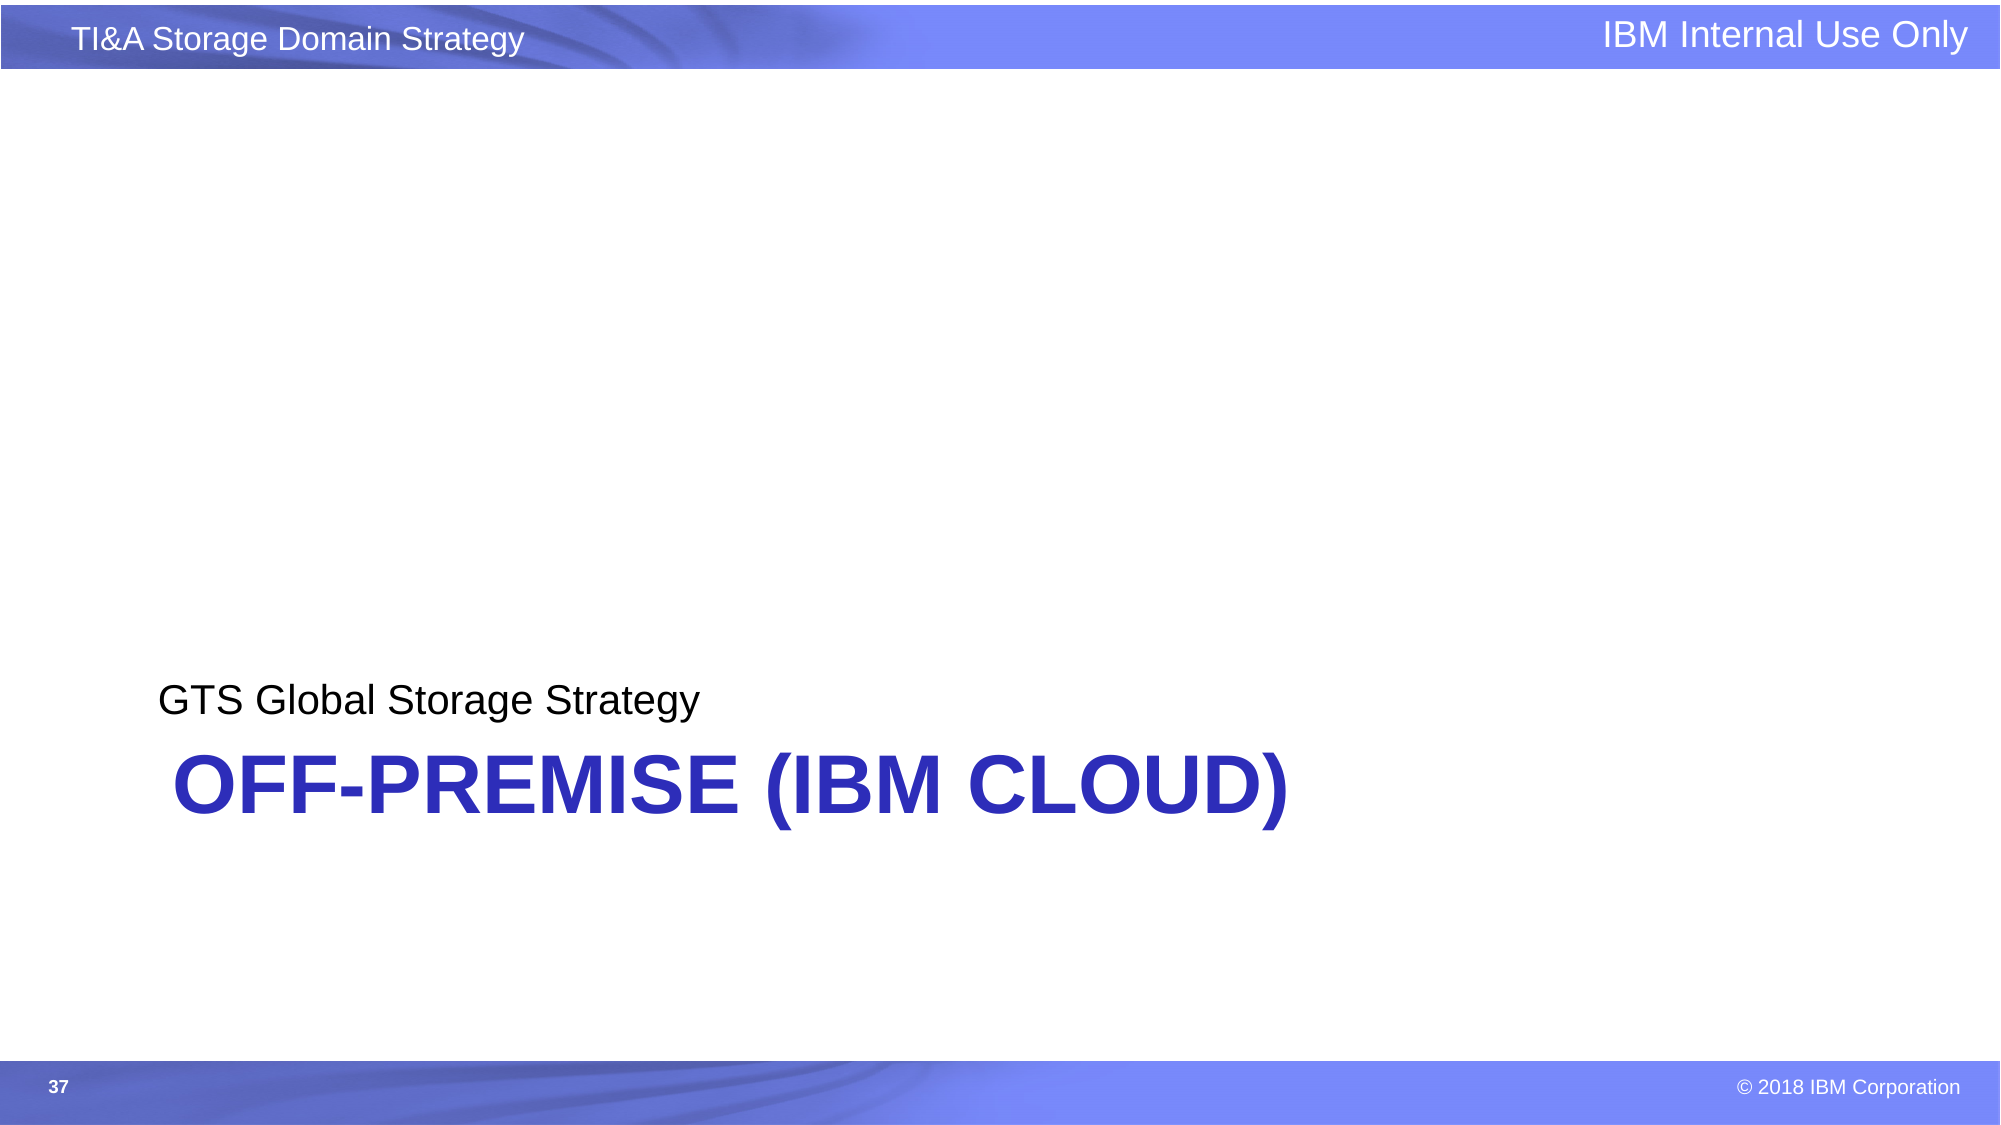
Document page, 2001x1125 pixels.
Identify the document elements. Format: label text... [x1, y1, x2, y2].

picture [0, 1061, 2000, 1125]
title Off-Premise (IBM CLOUD) [157, 723, 1858, 947]
picture [1, 5, 2000, 69]
list GTS Global Storage Strategy [157, 476, 1858, 723]
